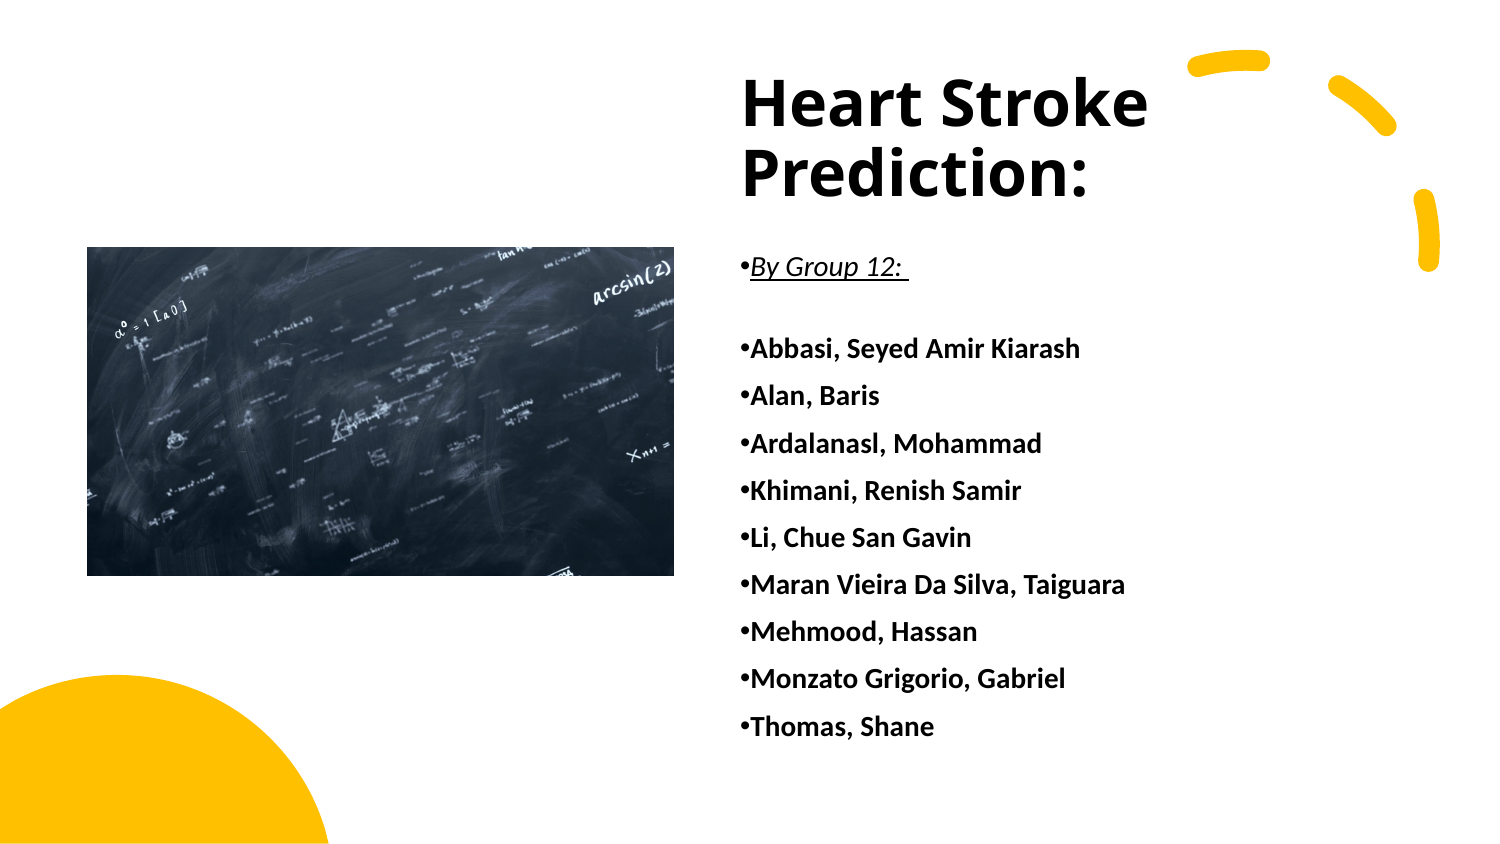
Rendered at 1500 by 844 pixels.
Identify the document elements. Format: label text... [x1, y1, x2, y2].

subtitle By Group 12: Abbasi, Seyed Amir Kiarash Alan, Baris Ardalanasl, Mohammad Khimani, Renish Samir Li, Chue San Gavin Maran Vieira Da Silva, Taiguara Mehmood, Hassan Monzato Grigorio, Gabriel Thomas, Shane [725, 244, 1397, 760]
text_box [0, 0, 1500, 844]
text_box [1236, 138, 1430, 263]
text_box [86, 246, 675, 577]
text_box [0, 673, 330, 844]
title Heart Stroke Prediction: [725, 58, 1397, 223]
